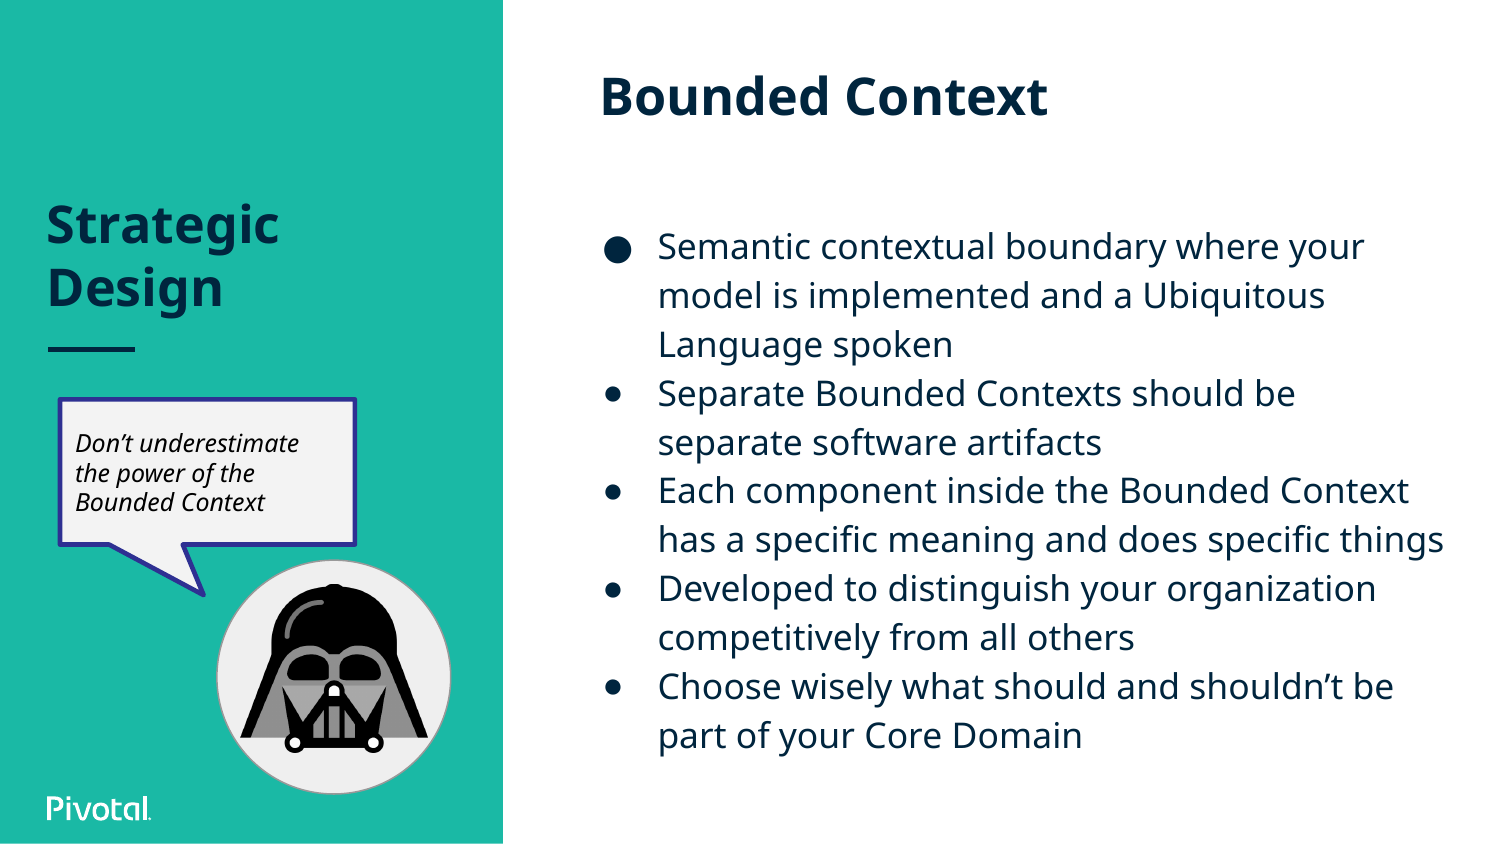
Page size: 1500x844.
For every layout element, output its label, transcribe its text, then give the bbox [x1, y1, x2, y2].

title Strategic Design [31, 90, 484, 332]
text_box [216, 559, 451, 795]
text_box Don’t underestimate the power of the Bounded Context [59, 399, 355, 596]
list Semantic contextual boundary where your model is implemented and a Ubiquitous Language spoken Separate Bounded Contexts should be separate software artifacts Each component inside the Bounded Context has a specific meaning and does specific things Developed to distinguish your organization competitively from all others Choose wisely what should and shouldn’t be part of your Core Domain [567, 202, 1462, 769]
title Bounded Context [584, 62, 1453, 127]
